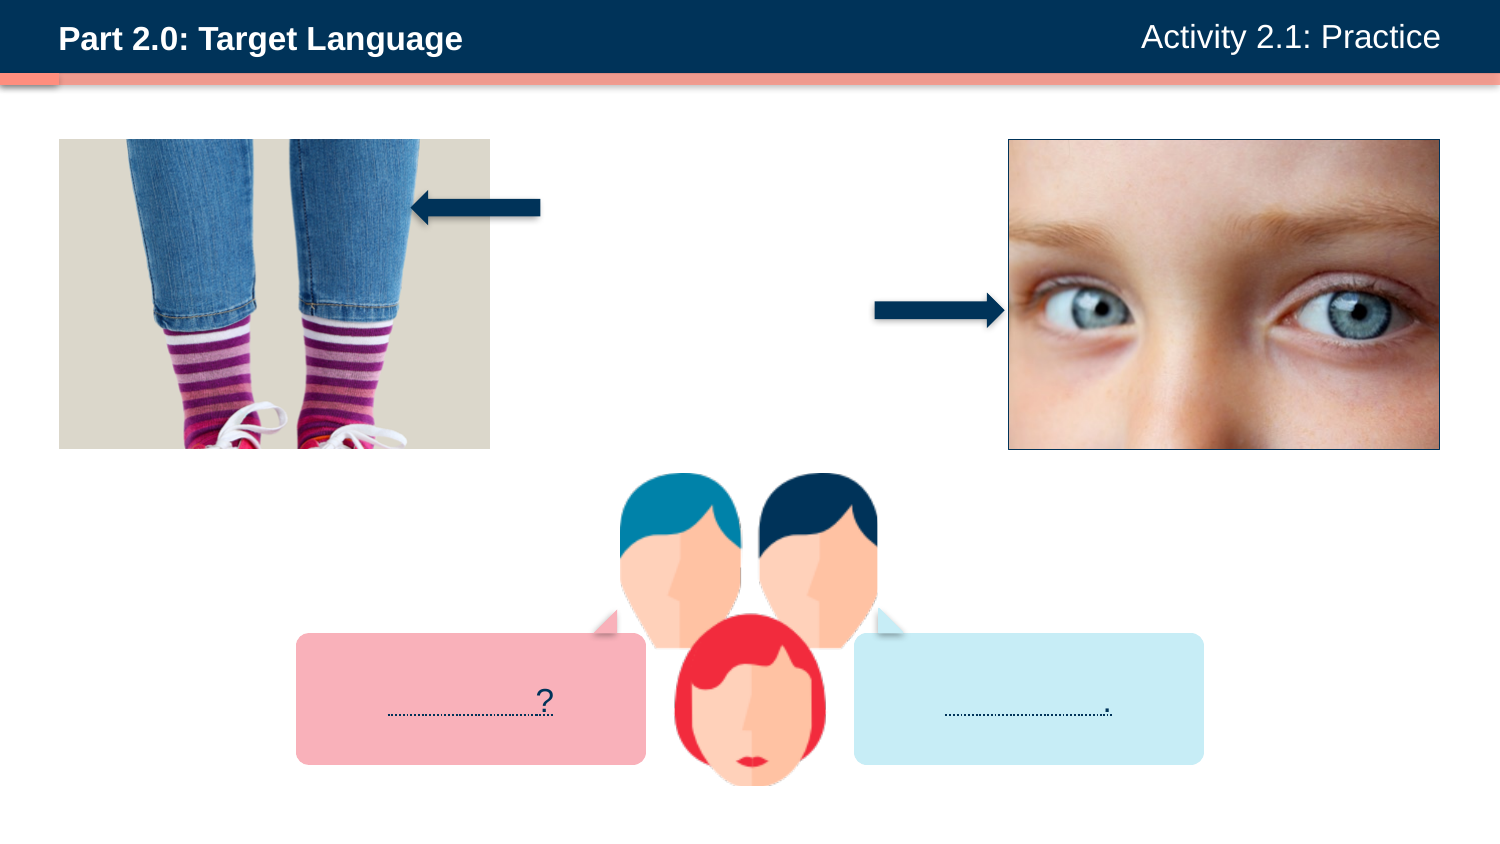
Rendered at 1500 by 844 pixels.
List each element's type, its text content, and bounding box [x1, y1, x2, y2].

text_box [873, 291, 1003, 329]
picture [619, 473, 878, 786]
picture [1008, 139, 1440, 449]
text_box Part 2.0: Target Language [58, 17, 907, 58]
text_box Activity 2.1: Practice [910, 15, 1442, 59]
picture [619, 473, 678, 528]
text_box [308, 609, 614, 753]
text_box [494, 198, 542, 218]
text_box [0, 0, 1500, 72]
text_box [882, 608, 1191, 753]
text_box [0, 72, 1500, 86]
picture [58, 139, 490, 449]
